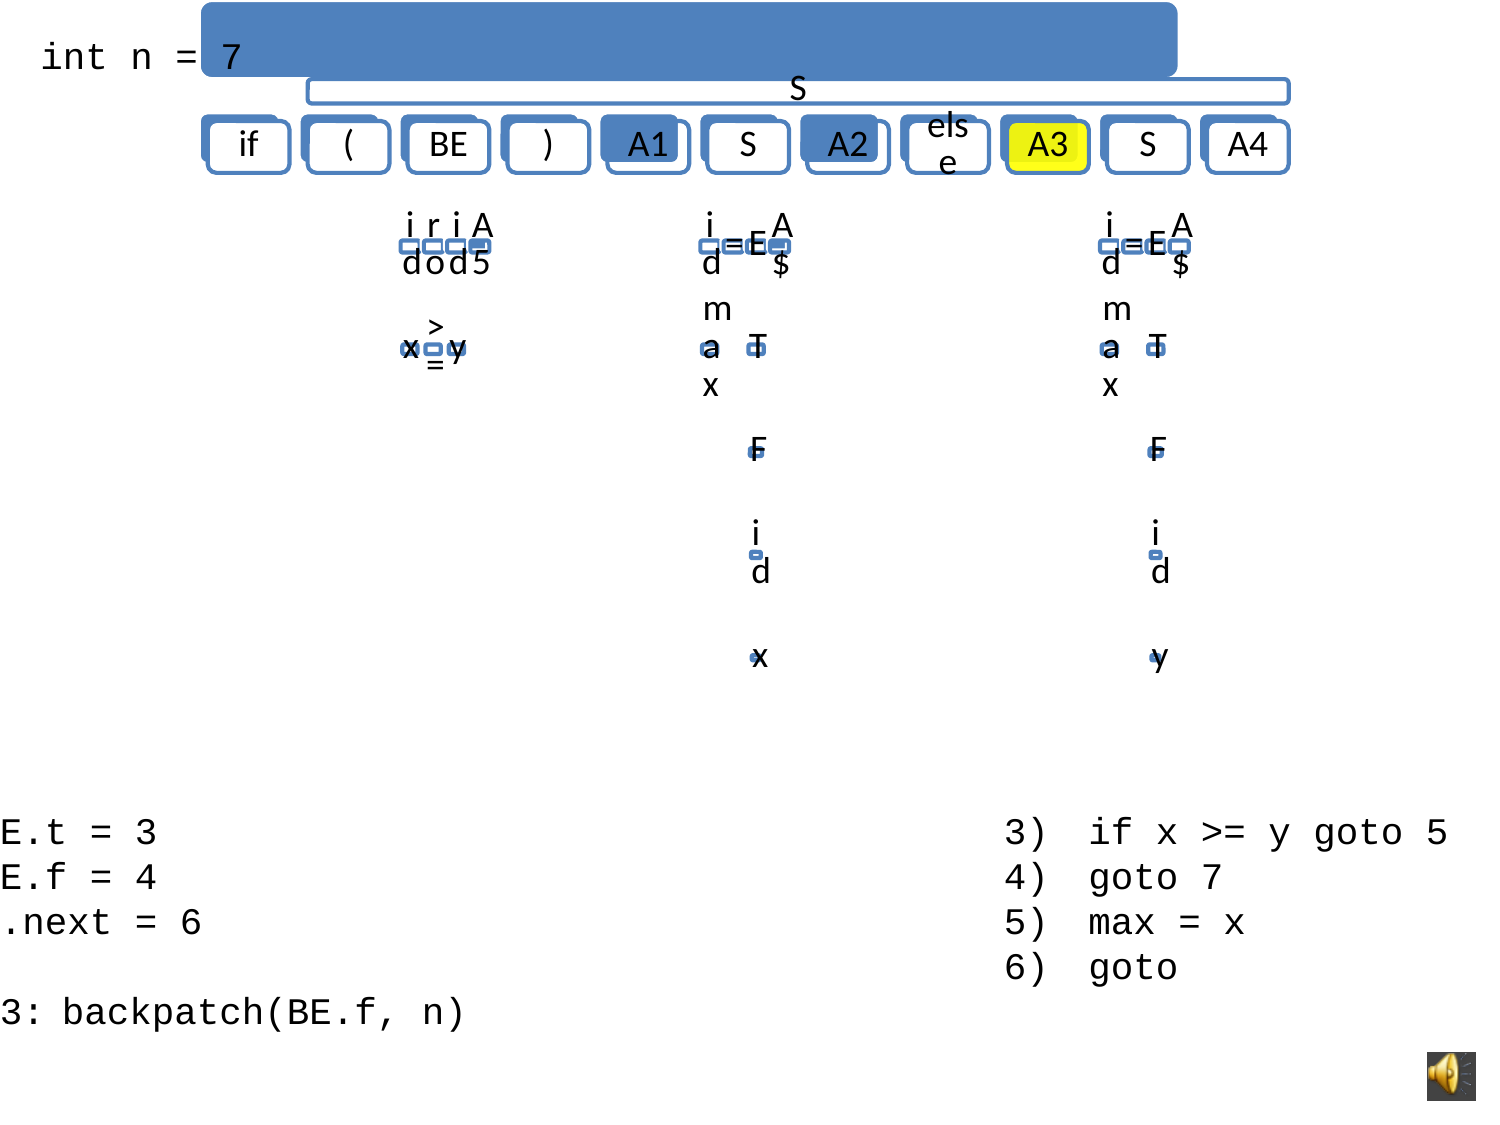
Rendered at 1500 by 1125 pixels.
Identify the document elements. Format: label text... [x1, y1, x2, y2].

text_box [62, 0, 1426, 801]
text_box int n = 7 [25, 24, 57, 85]
text_box BE.t = 3 BE.f = 4 S.next = 6 A3: backpatch(BE.f, n) [0, 799, 651, 1125]
text_box if x >= y goto 5 goto 7 max = x goto [989, 799, 1464, 1085]
picture [1426, 1051, 1477, 1102]
